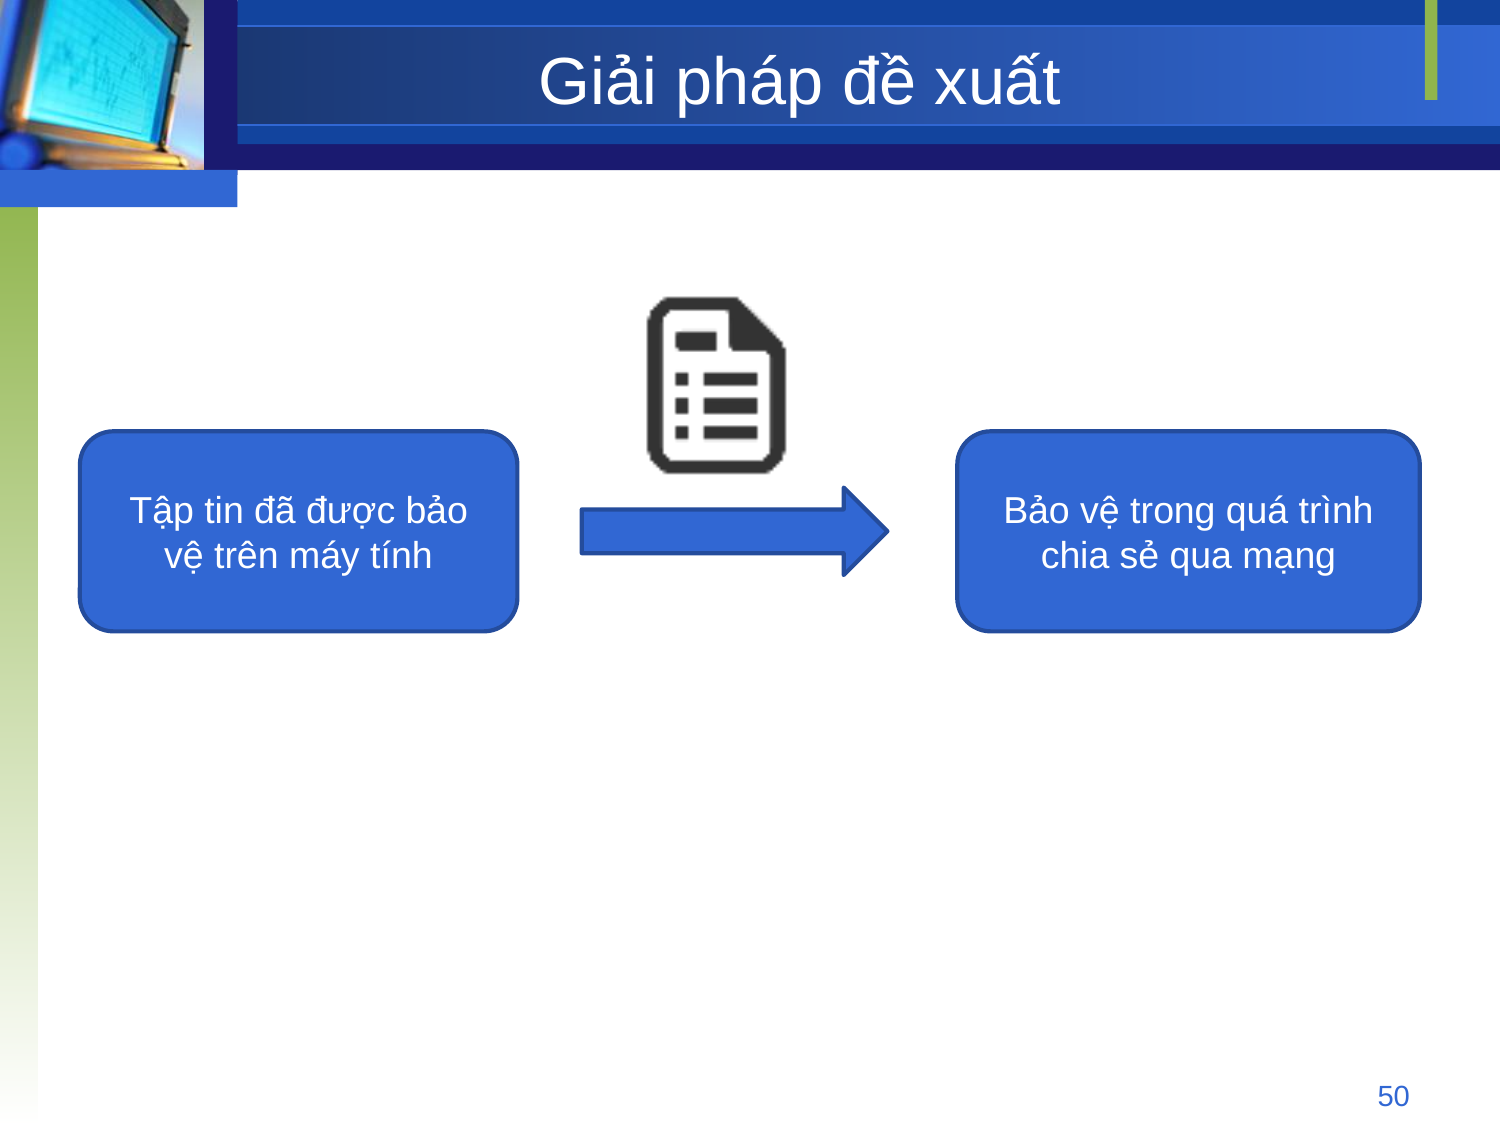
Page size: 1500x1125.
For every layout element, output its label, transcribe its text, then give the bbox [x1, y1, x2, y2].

picture [0, 0, 204, 169]
text_box Tập tin đã được bảo vệ trên máy tính [77, 429, 520, 634]
picture [616, 286, 818, 488]
title Giải pháp đề xuất [237, 33, 1363, 122]
text_box Bảo vệ trong quá trình chia sẻ qua mạng [955, 429, 1422, 634]
slide_number 50 [1074, 1069, 1425, 1110]
text_box [579, 485, 890, 578]
